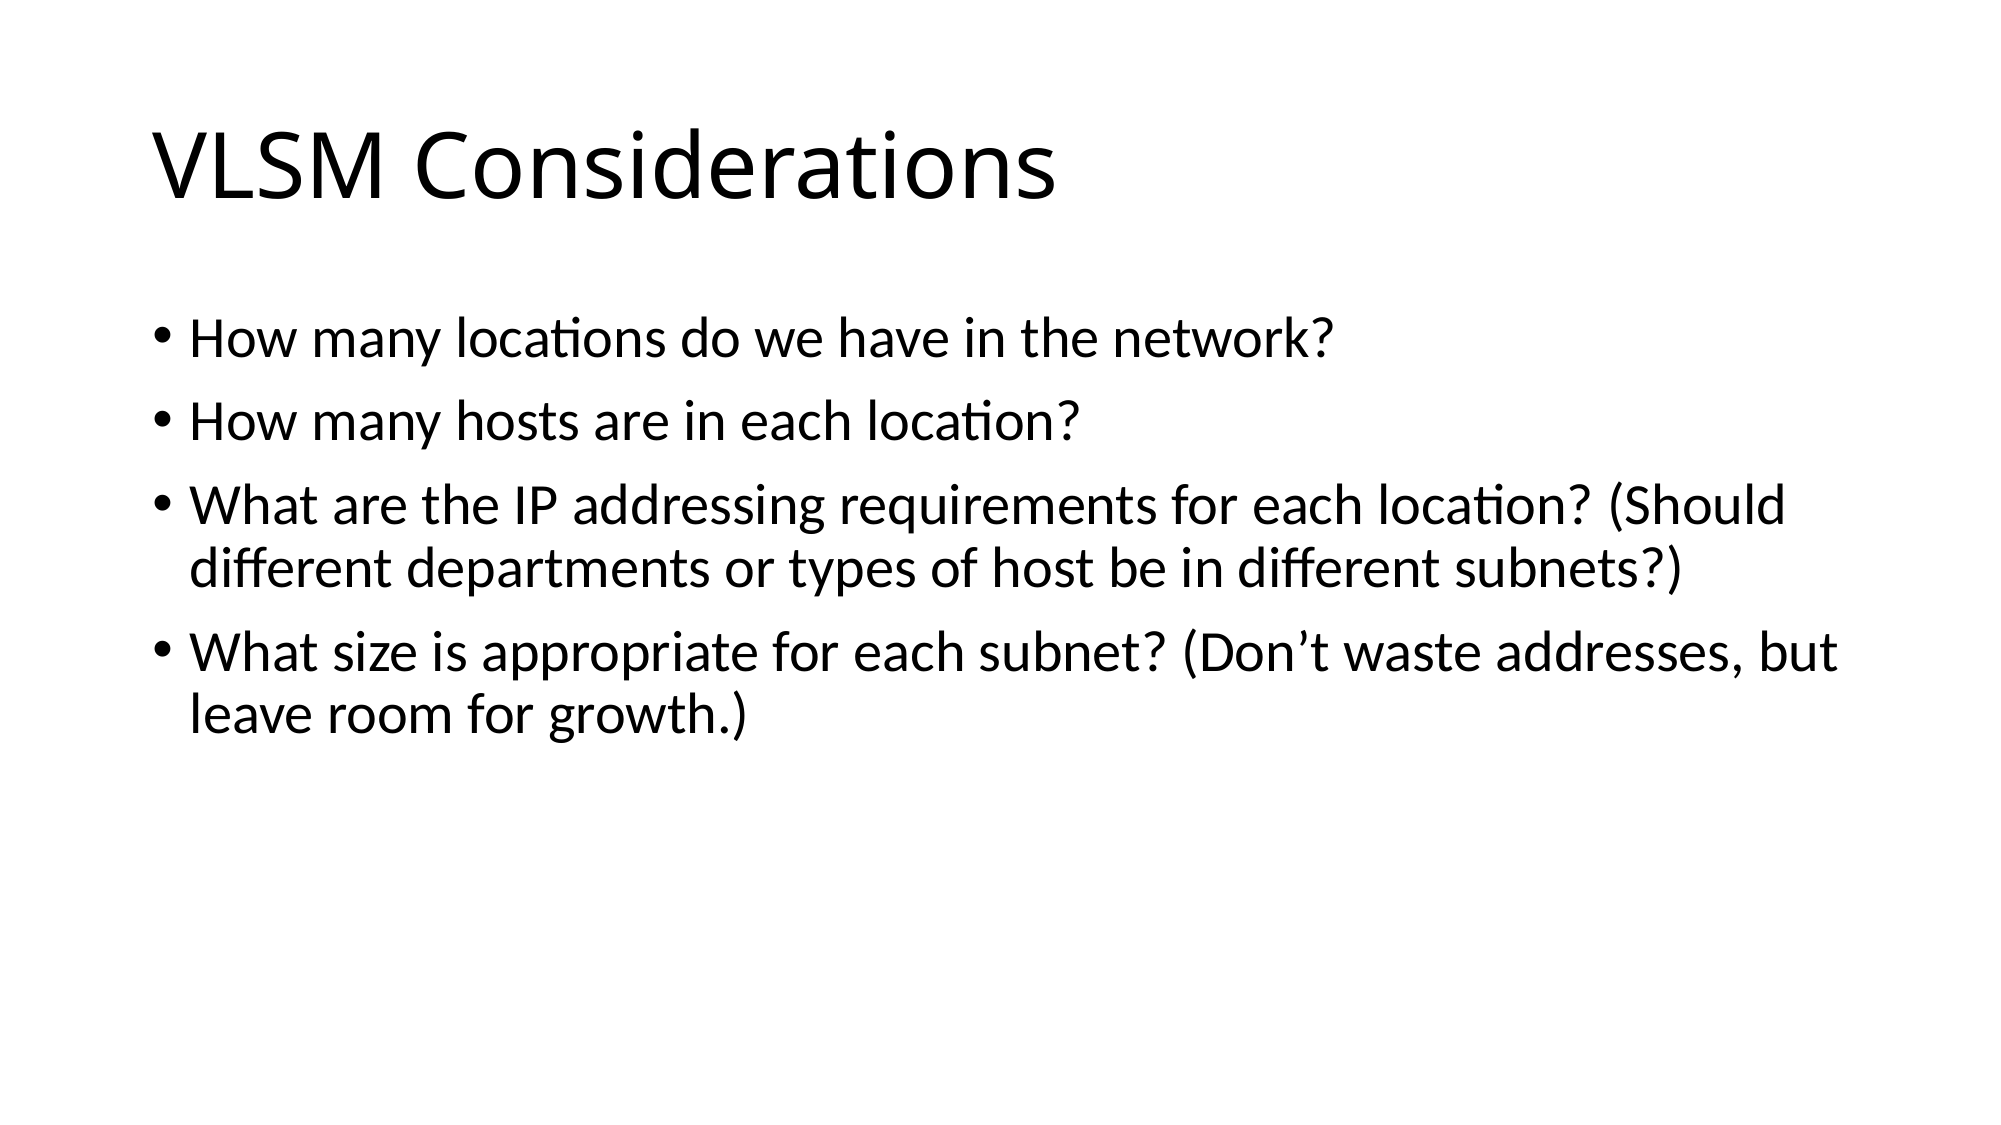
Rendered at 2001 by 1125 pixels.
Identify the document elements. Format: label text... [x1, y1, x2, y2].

list How many locations do we have in the network? How many hosts are in each location? What are the IP addressing requirements for each location? (Should different departments or types of host be in different subnets?) What size is appropriate for each subnet? (Don’t waste addresses, but leave room for growth.) [137, 299, 1863, 1014]
title VLSM Considerations [137, 59, 1863, 278]
